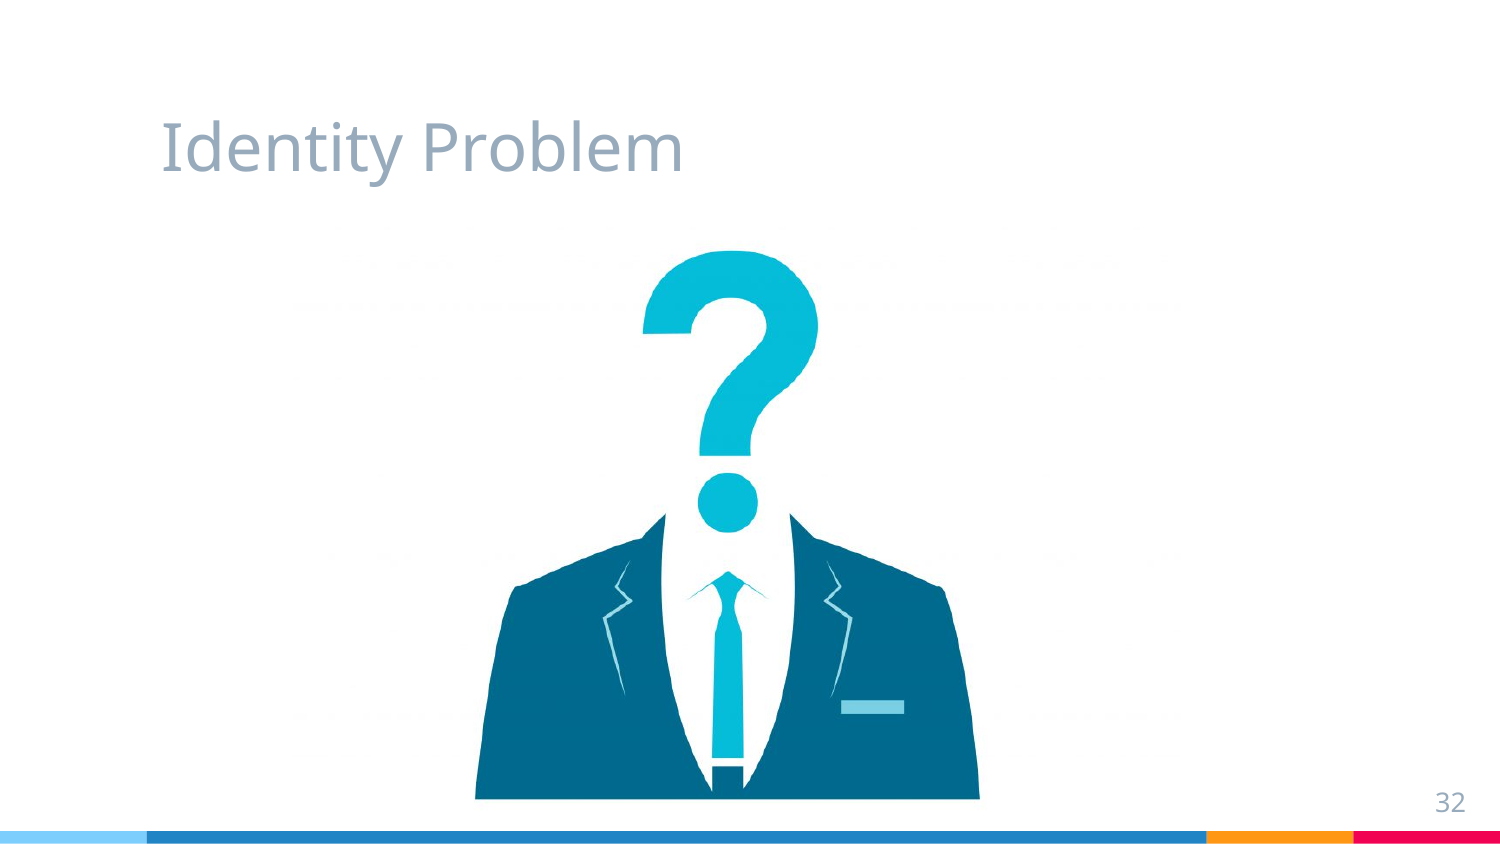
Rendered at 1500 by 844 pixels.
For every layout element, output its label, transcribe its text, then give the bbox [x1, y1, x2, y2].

title Identity Problem [146, 58, 1207, 200]
slide_number 32 [1391, 770, 1482, 822]
picture [292, 199, 1181, 827]
